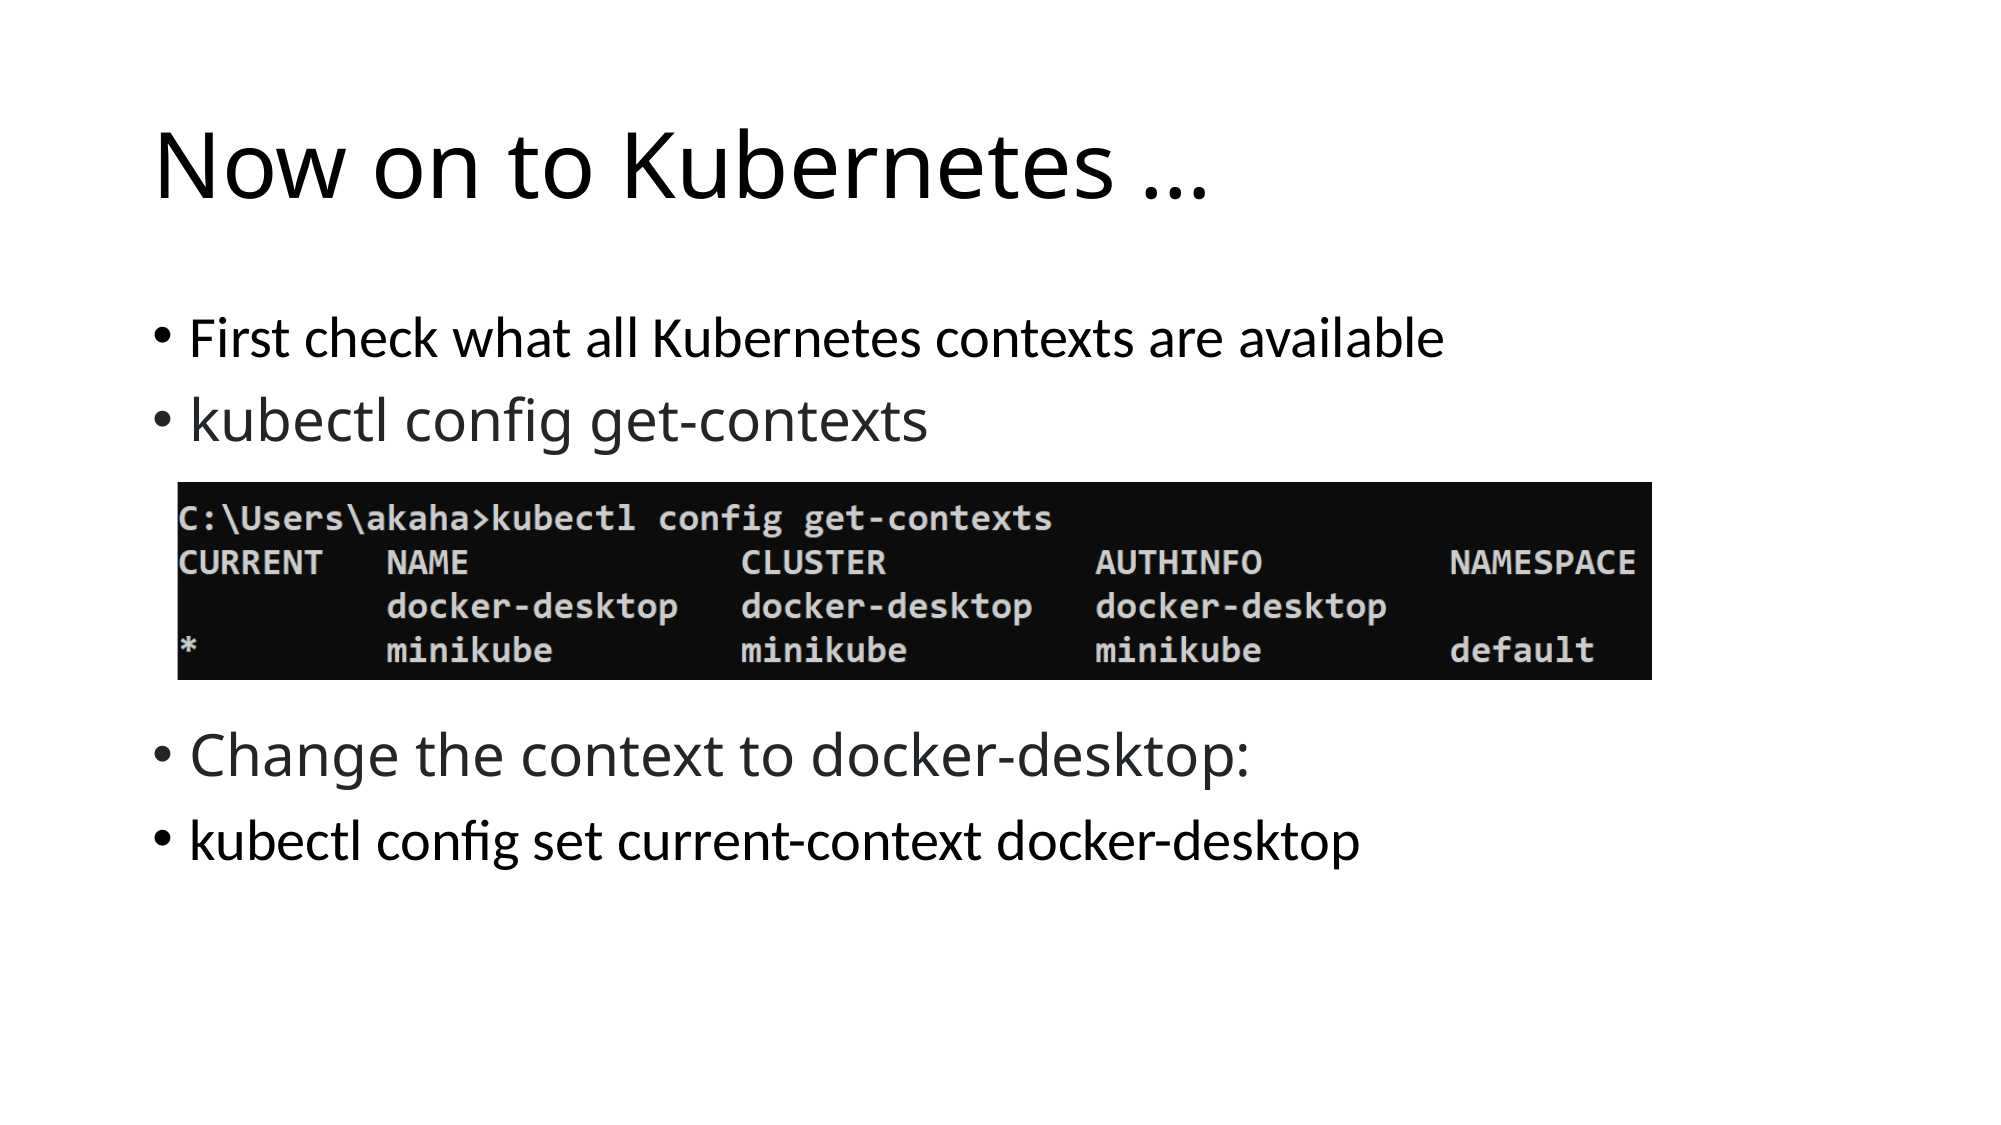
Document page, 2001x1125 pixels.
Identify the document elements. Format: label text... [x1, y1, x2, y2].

picture [176, 482, 1652, 680]
title Now on to Kubernetes … [137, 59, 1863, 278]
list First check what all Kubernetes contexts are available kubectl config get-contexts Change the context to docker-desktop: kubectl config set current-context docker-desktop [137, 299, 1863, 1014]
